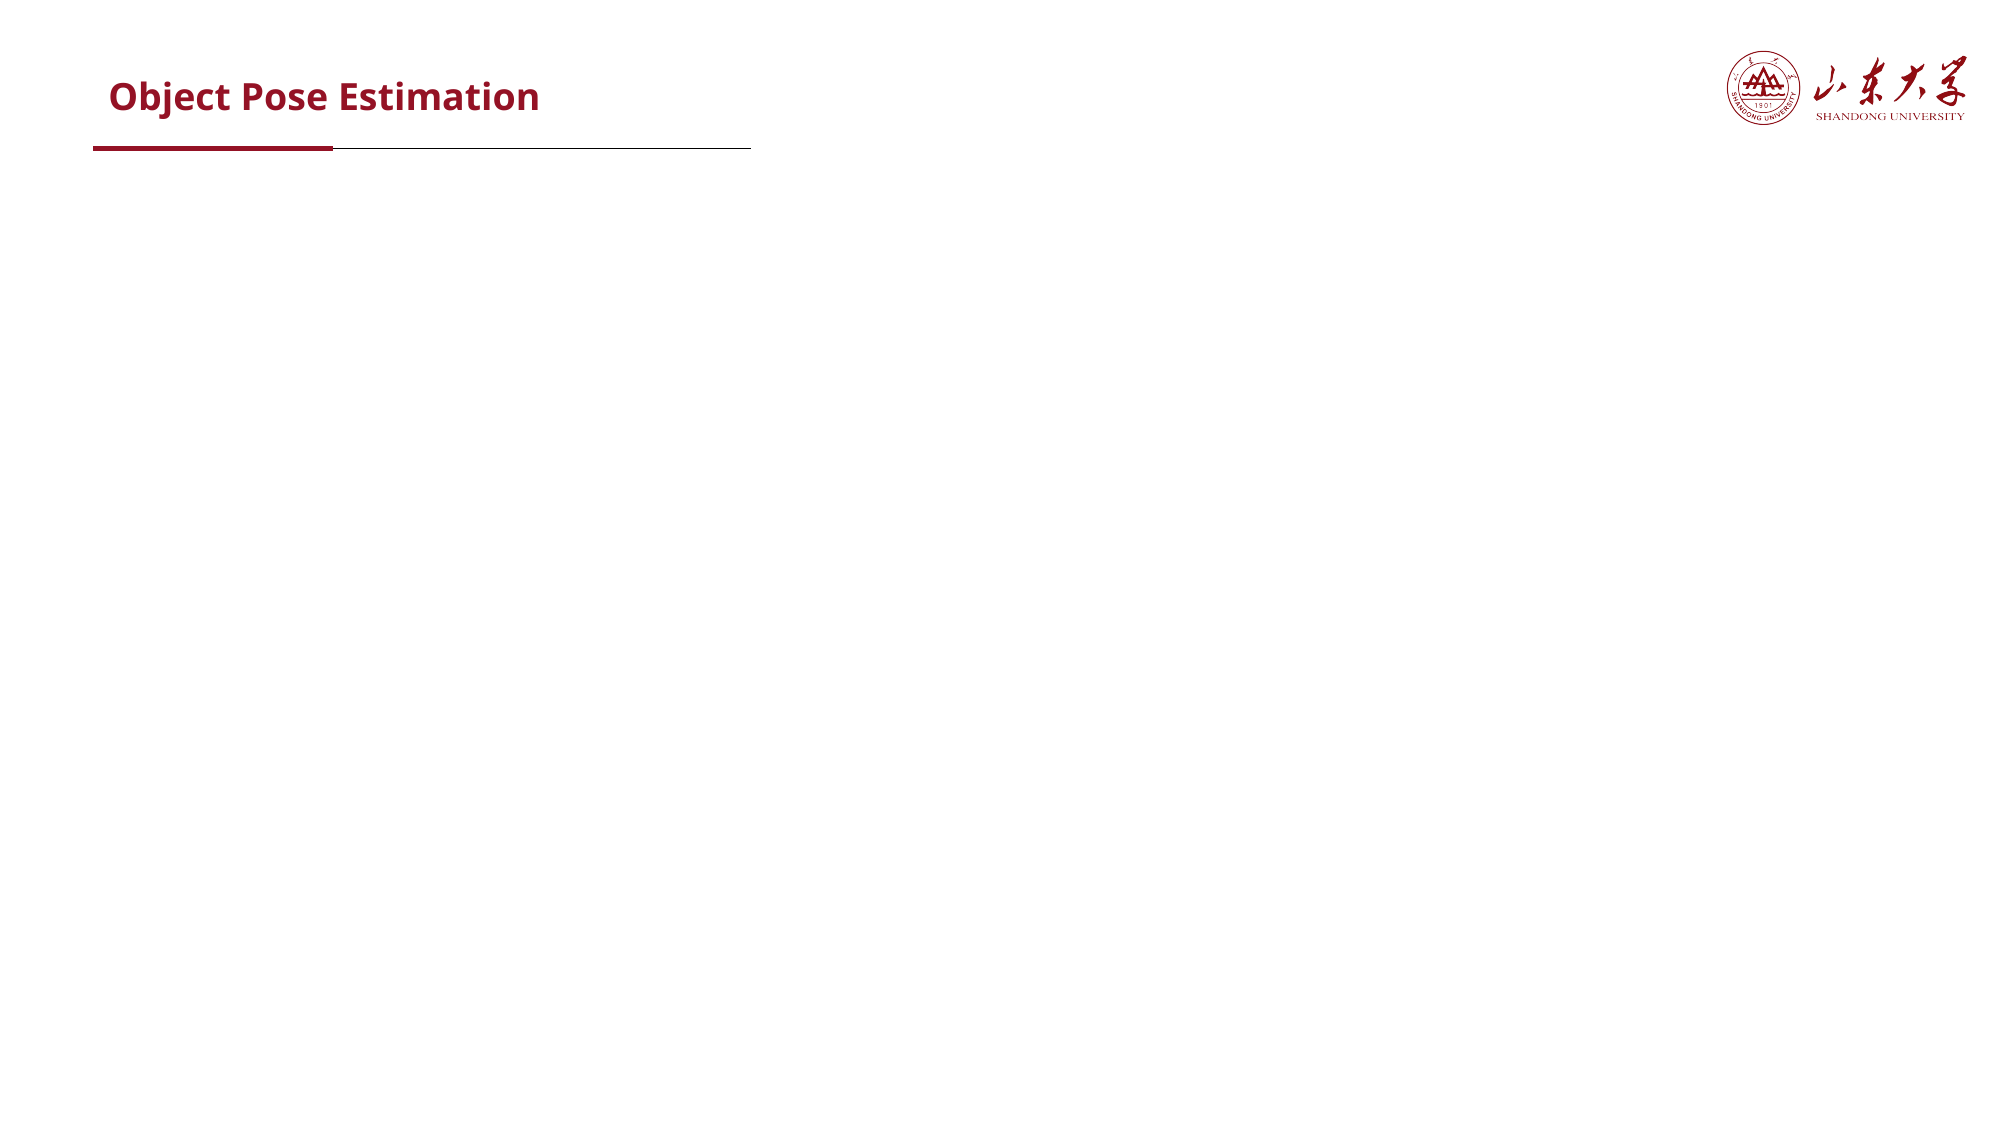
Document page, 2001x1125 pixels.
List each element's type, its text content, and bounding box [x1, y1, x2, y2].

text_box Object Pose Estimation [93, 47, 1576, 149]
picture [1686, 21, 1998, 160]
